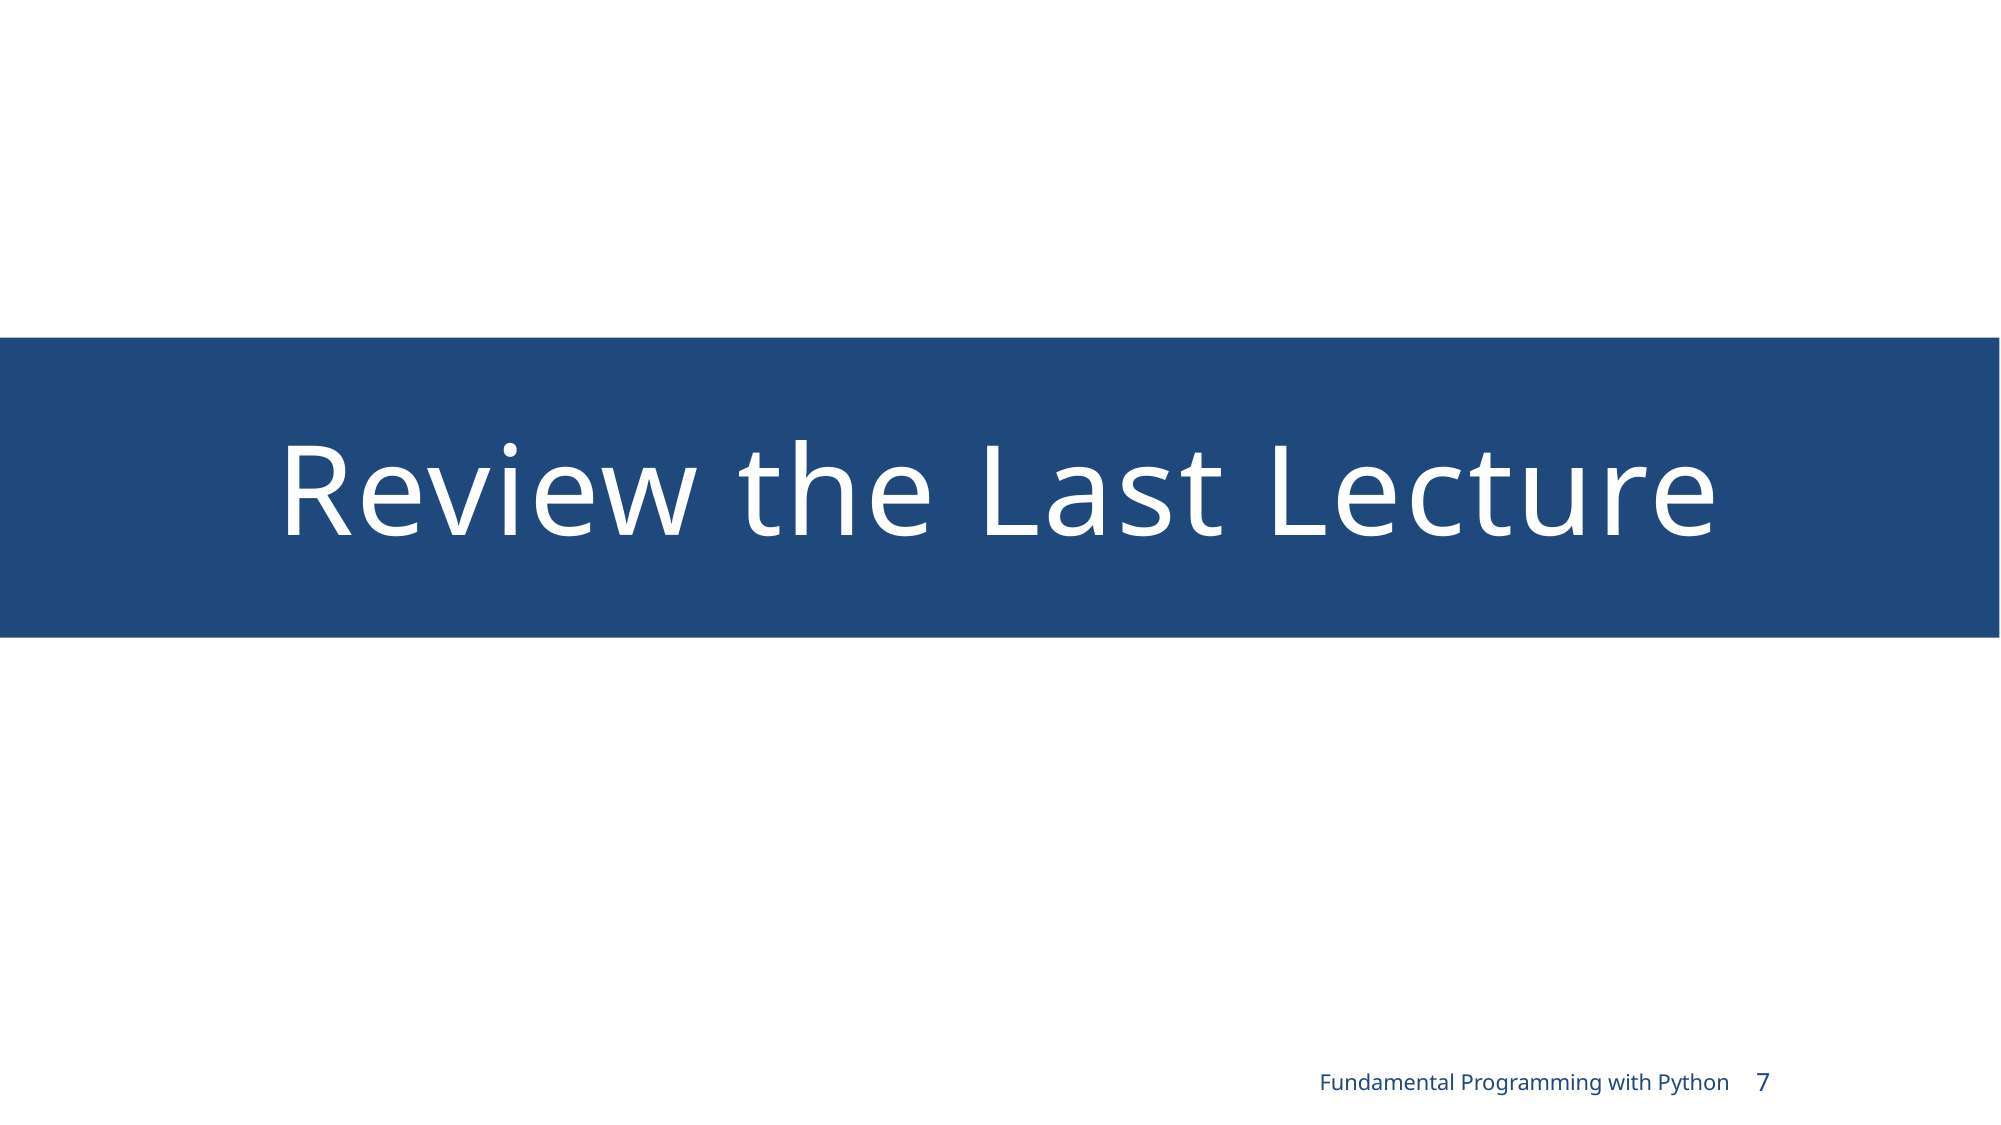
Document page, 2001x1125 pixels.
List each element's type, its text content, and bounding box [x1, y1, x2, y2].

footer Fundamental Programming with Python [918, 1053, 1746, 1114]
slide_number 7 [1748, 1053, 1904, 1114]
title Review the Last Lecture [136, 362, 1862, 638]
